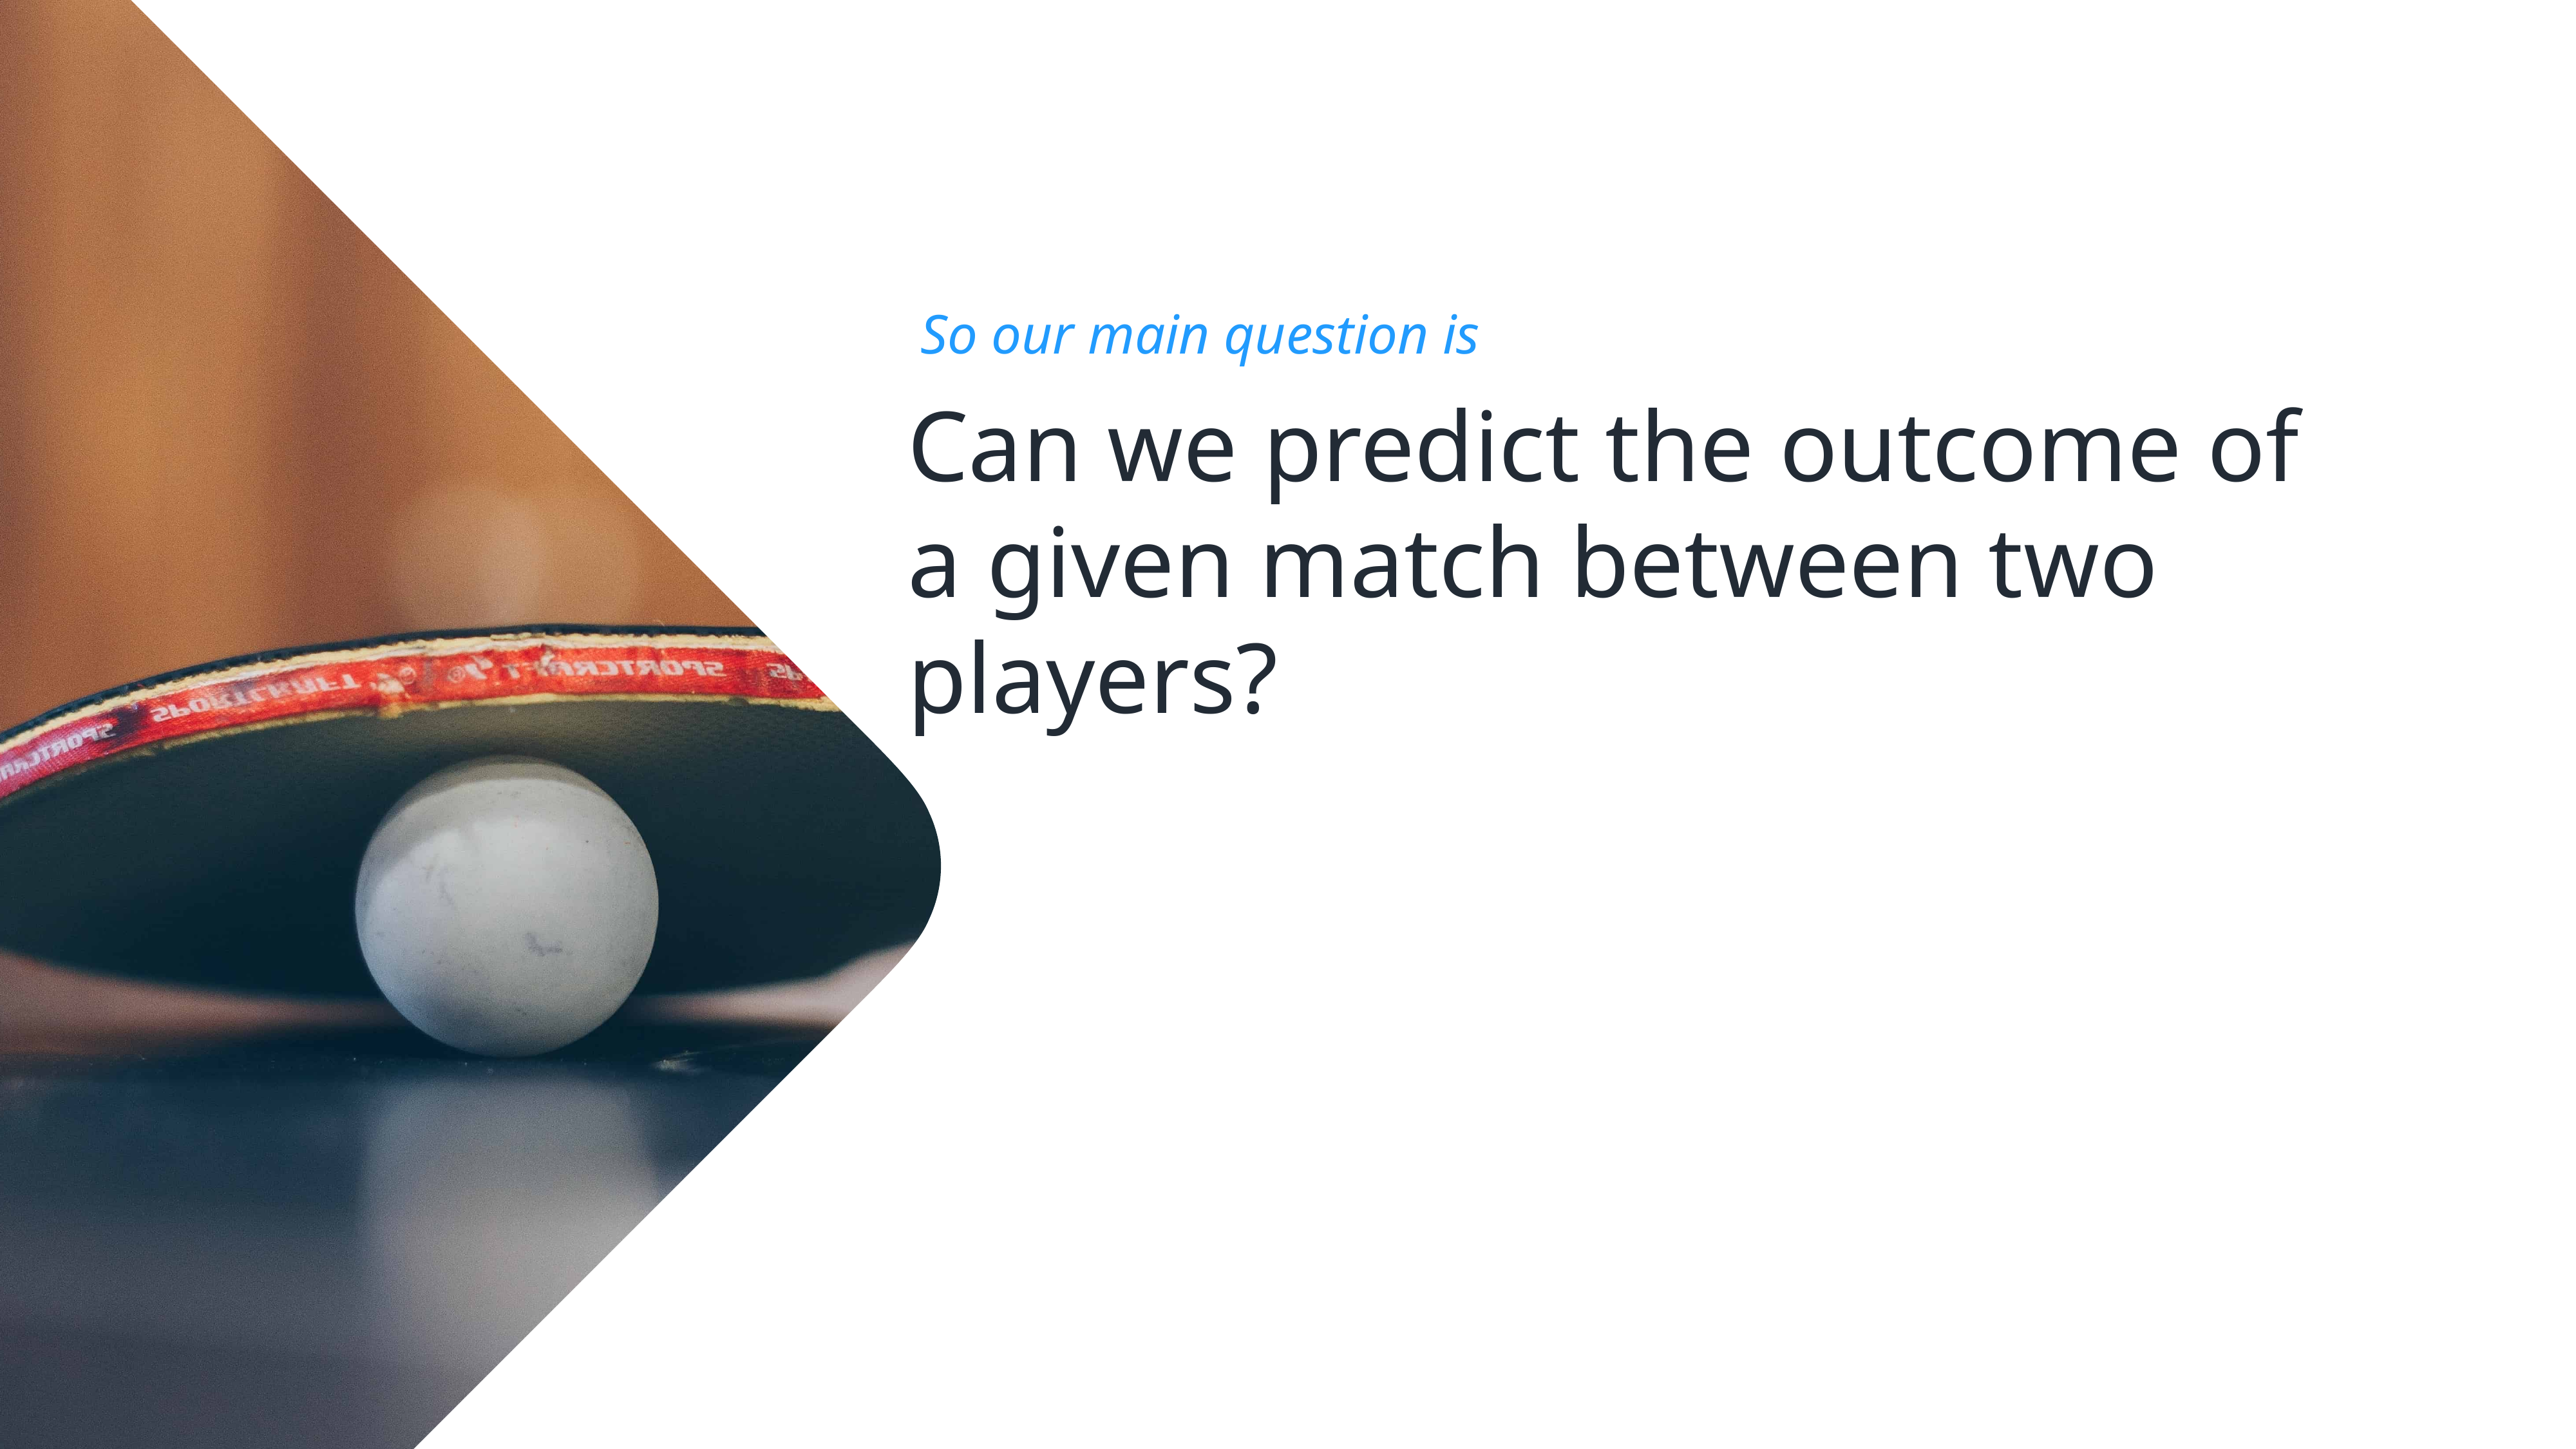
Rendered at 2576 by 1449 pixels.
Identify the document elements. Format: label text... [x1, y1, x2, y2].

text_box Can we predict the outcome of a given match between two players? [942, 375, 2370, 743]
picture [0, 0, 942, 1449]
text_box So our main question is [942, 290, 1572, 375]
